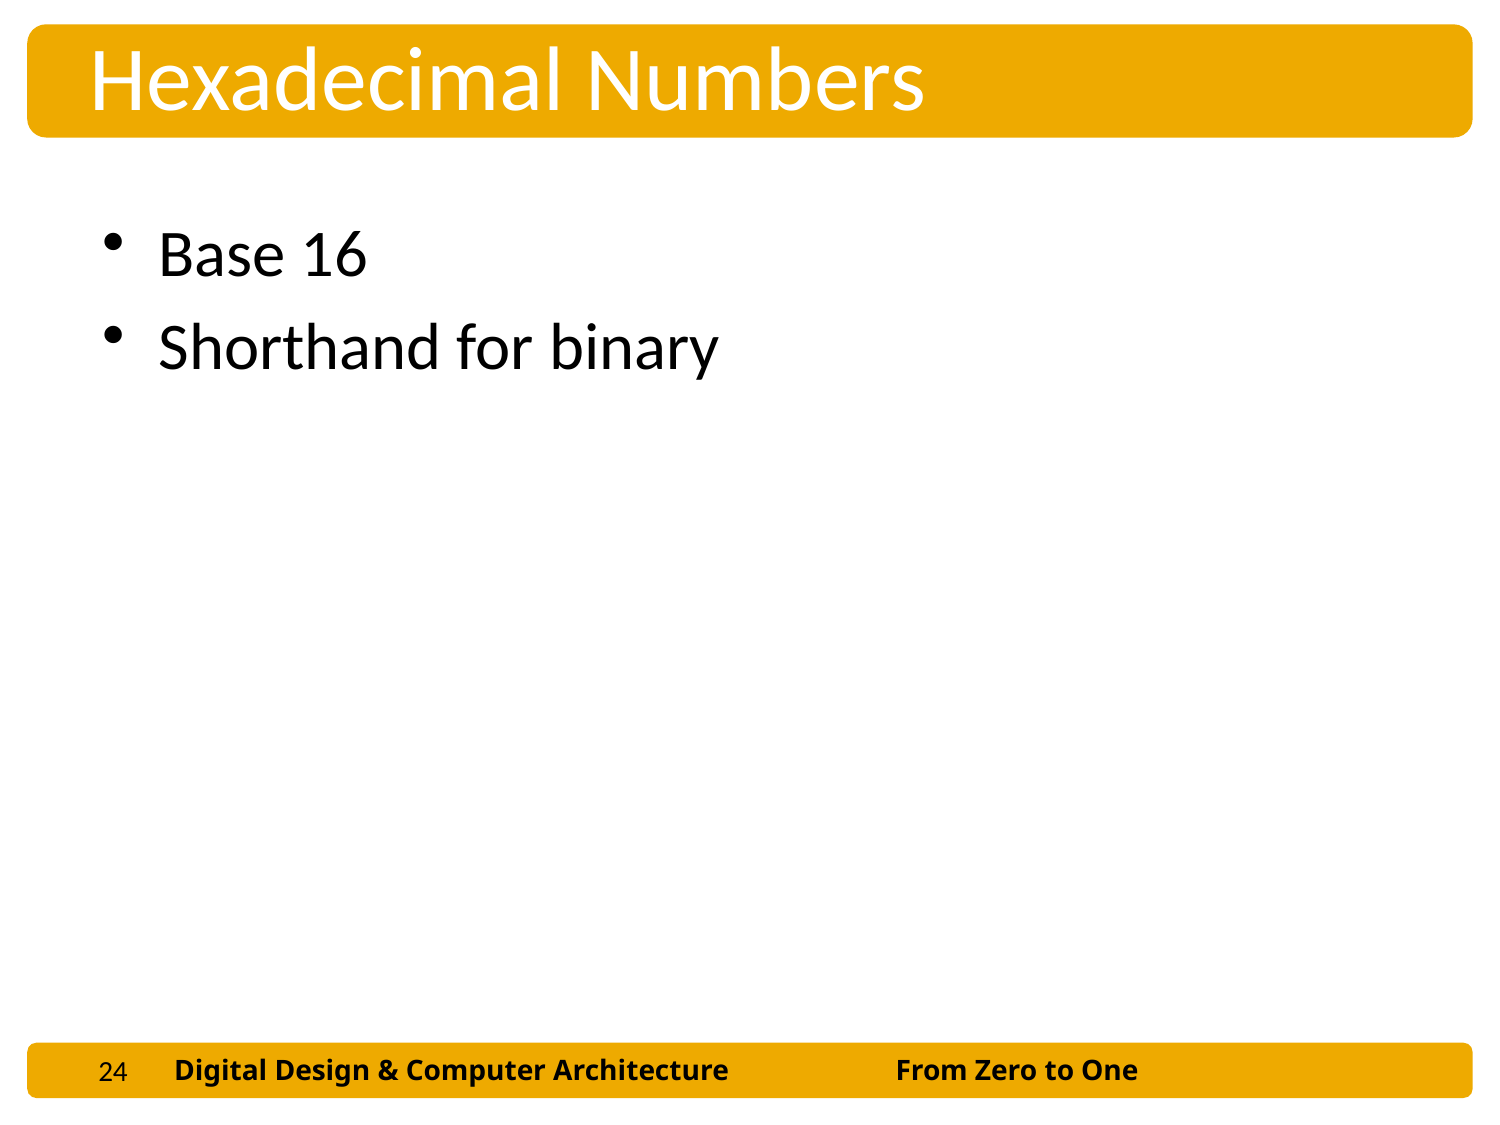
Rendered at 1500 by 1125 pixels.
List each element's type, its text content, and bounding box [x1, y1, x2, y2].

slide_number 24 [0, 1044, 143, 1096]
text_box Hexadecimal Numbers [75, 11, 1375, 136]
text_box [87, 174, 1413, 1025]
text_box Base 16 Shorthand for binary [87, 202, 1363, 1015]
